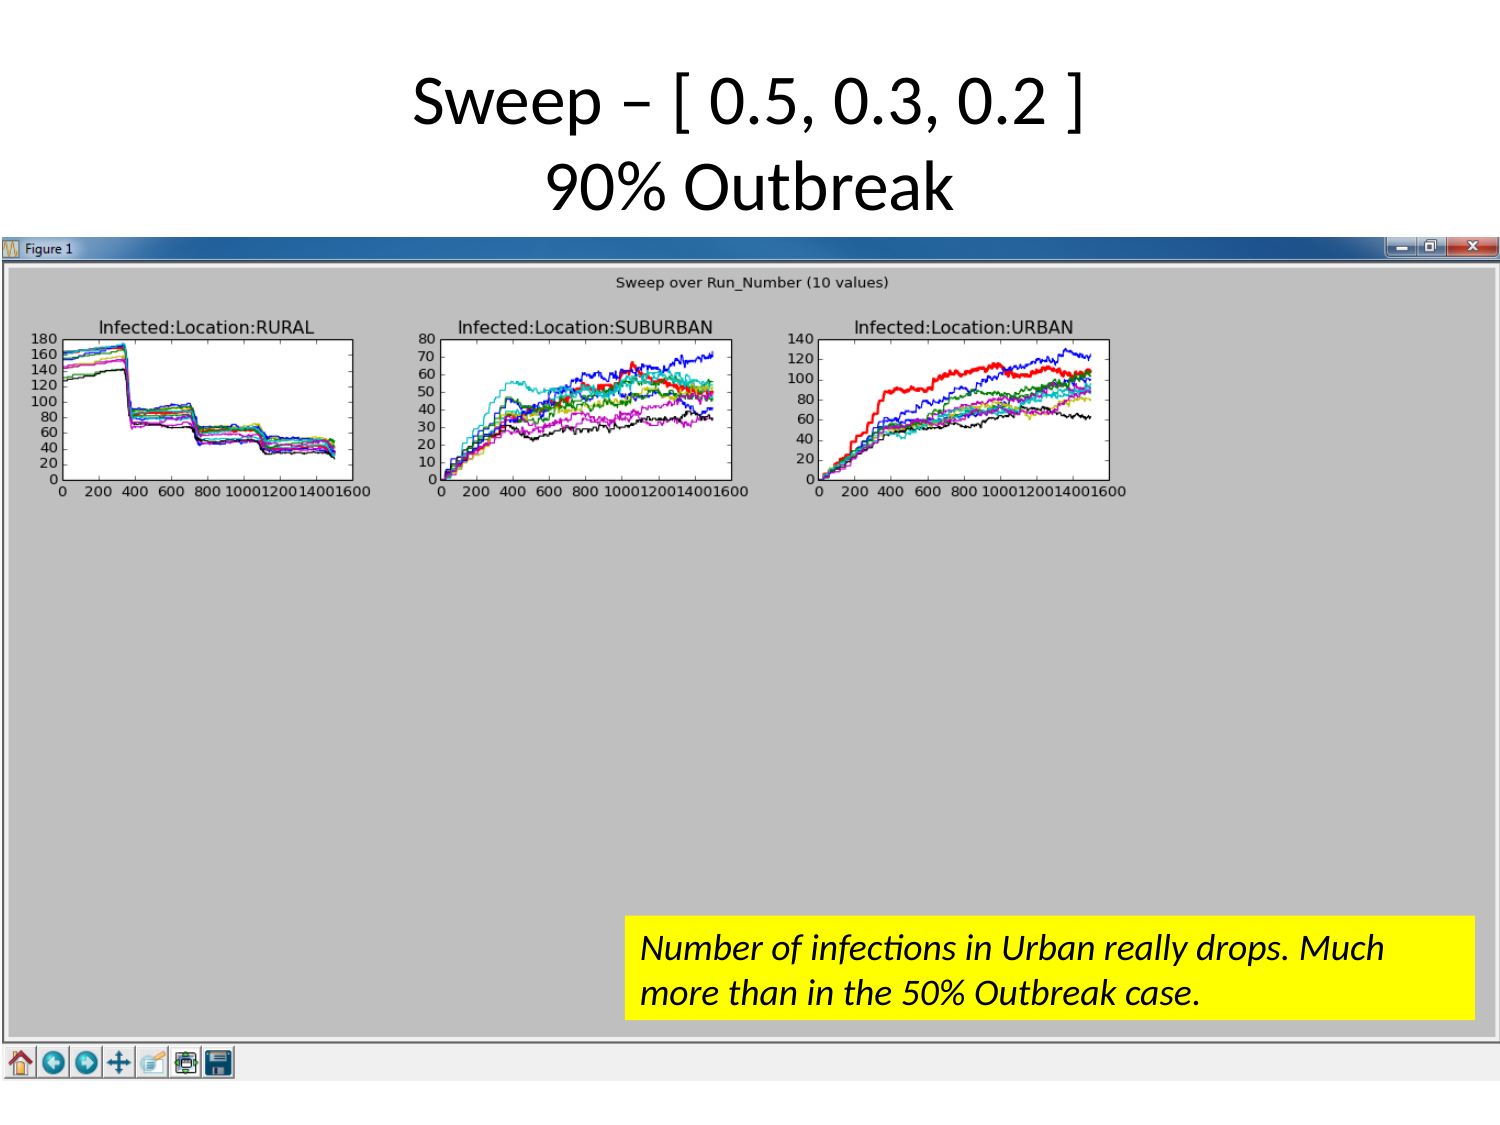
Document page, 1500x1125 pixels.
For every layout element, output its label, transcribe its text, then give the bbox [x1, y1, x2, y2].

title Sweep – [ 0.5, 0.3, 0.2 ] 90% Outbreak [75, 45, 1425, 233]
picture [2, 237, 1500, 1081]
